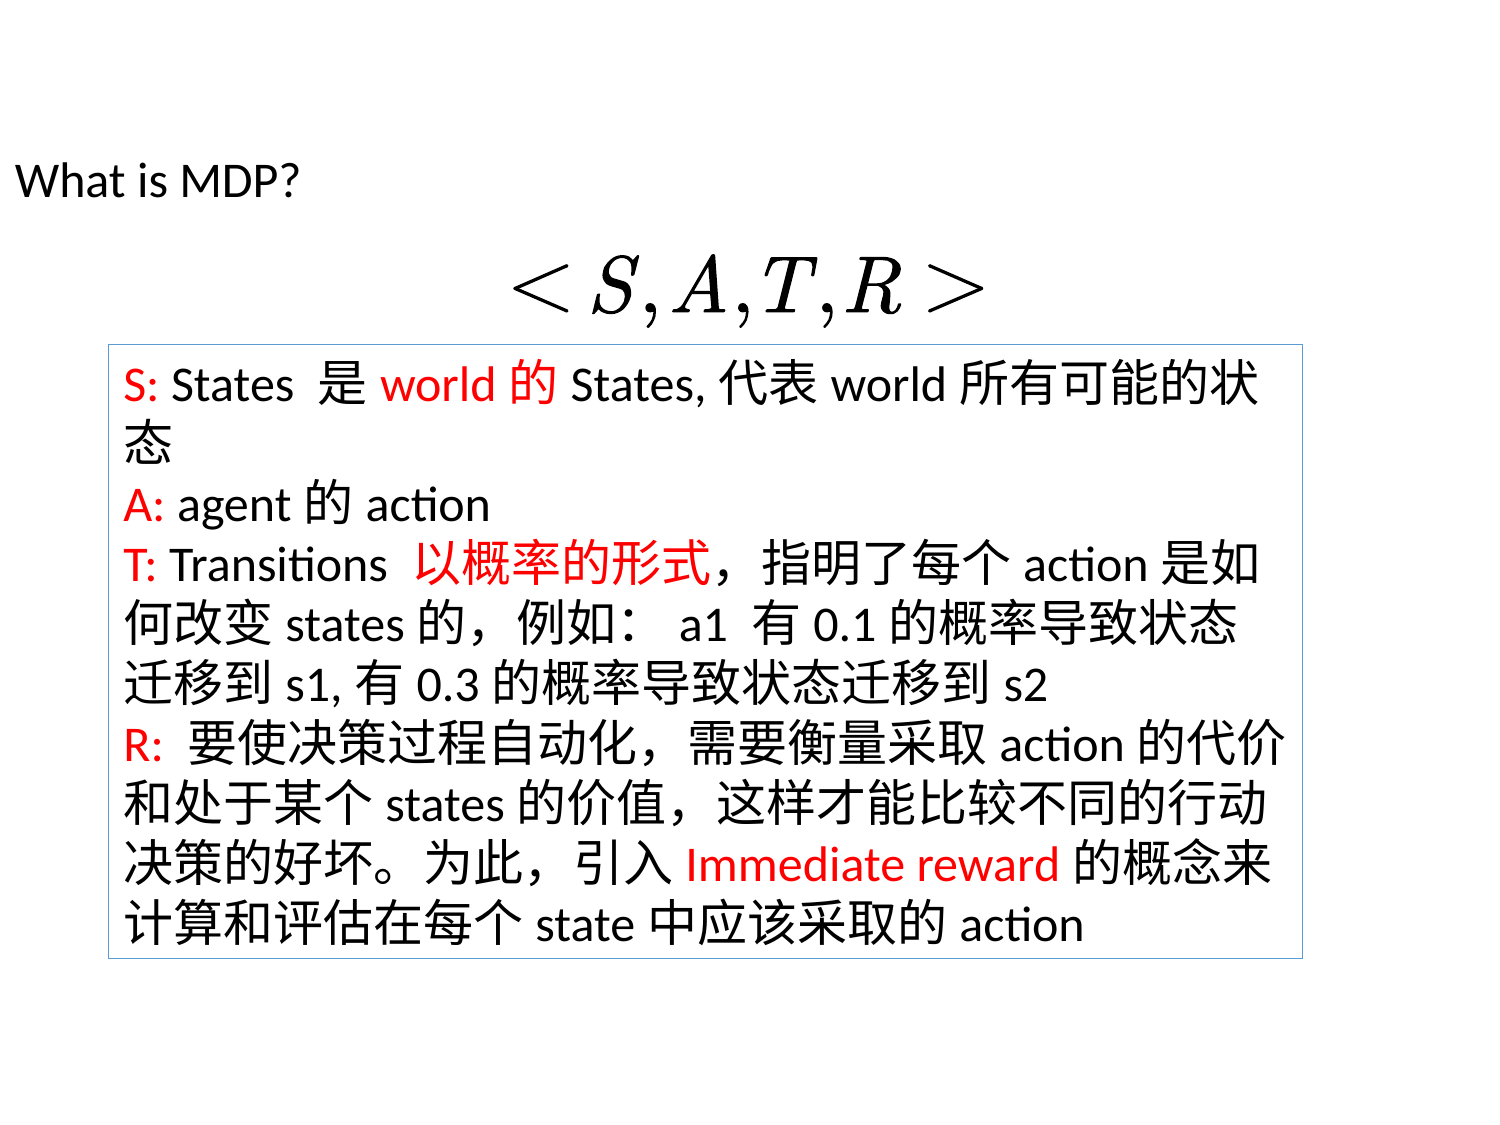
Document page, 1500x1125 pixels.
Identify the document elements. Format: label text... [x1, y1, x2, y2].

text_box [512, 240, 992, 345]
text_box What is MDP? [0, 140, 859, 216]
text_box S: States 是world的States,代表world所有可能的状态 A: agent的action T: Transitions 以概率的形式，指明了每个action是如何改变states的，例如：a1 有0.1的概率导致状态迁移到s1,有0.3的概率导致状态迁移到s2 R: 要使决策过程自动化，需要衡量采取action的代价和处于某个states的价值，这样才能比较不同的行动决策的好坏。为此，引入Immediate reward的概念来计算和评估在每个state中应该采取的action [108, 344, 1303, 959]
